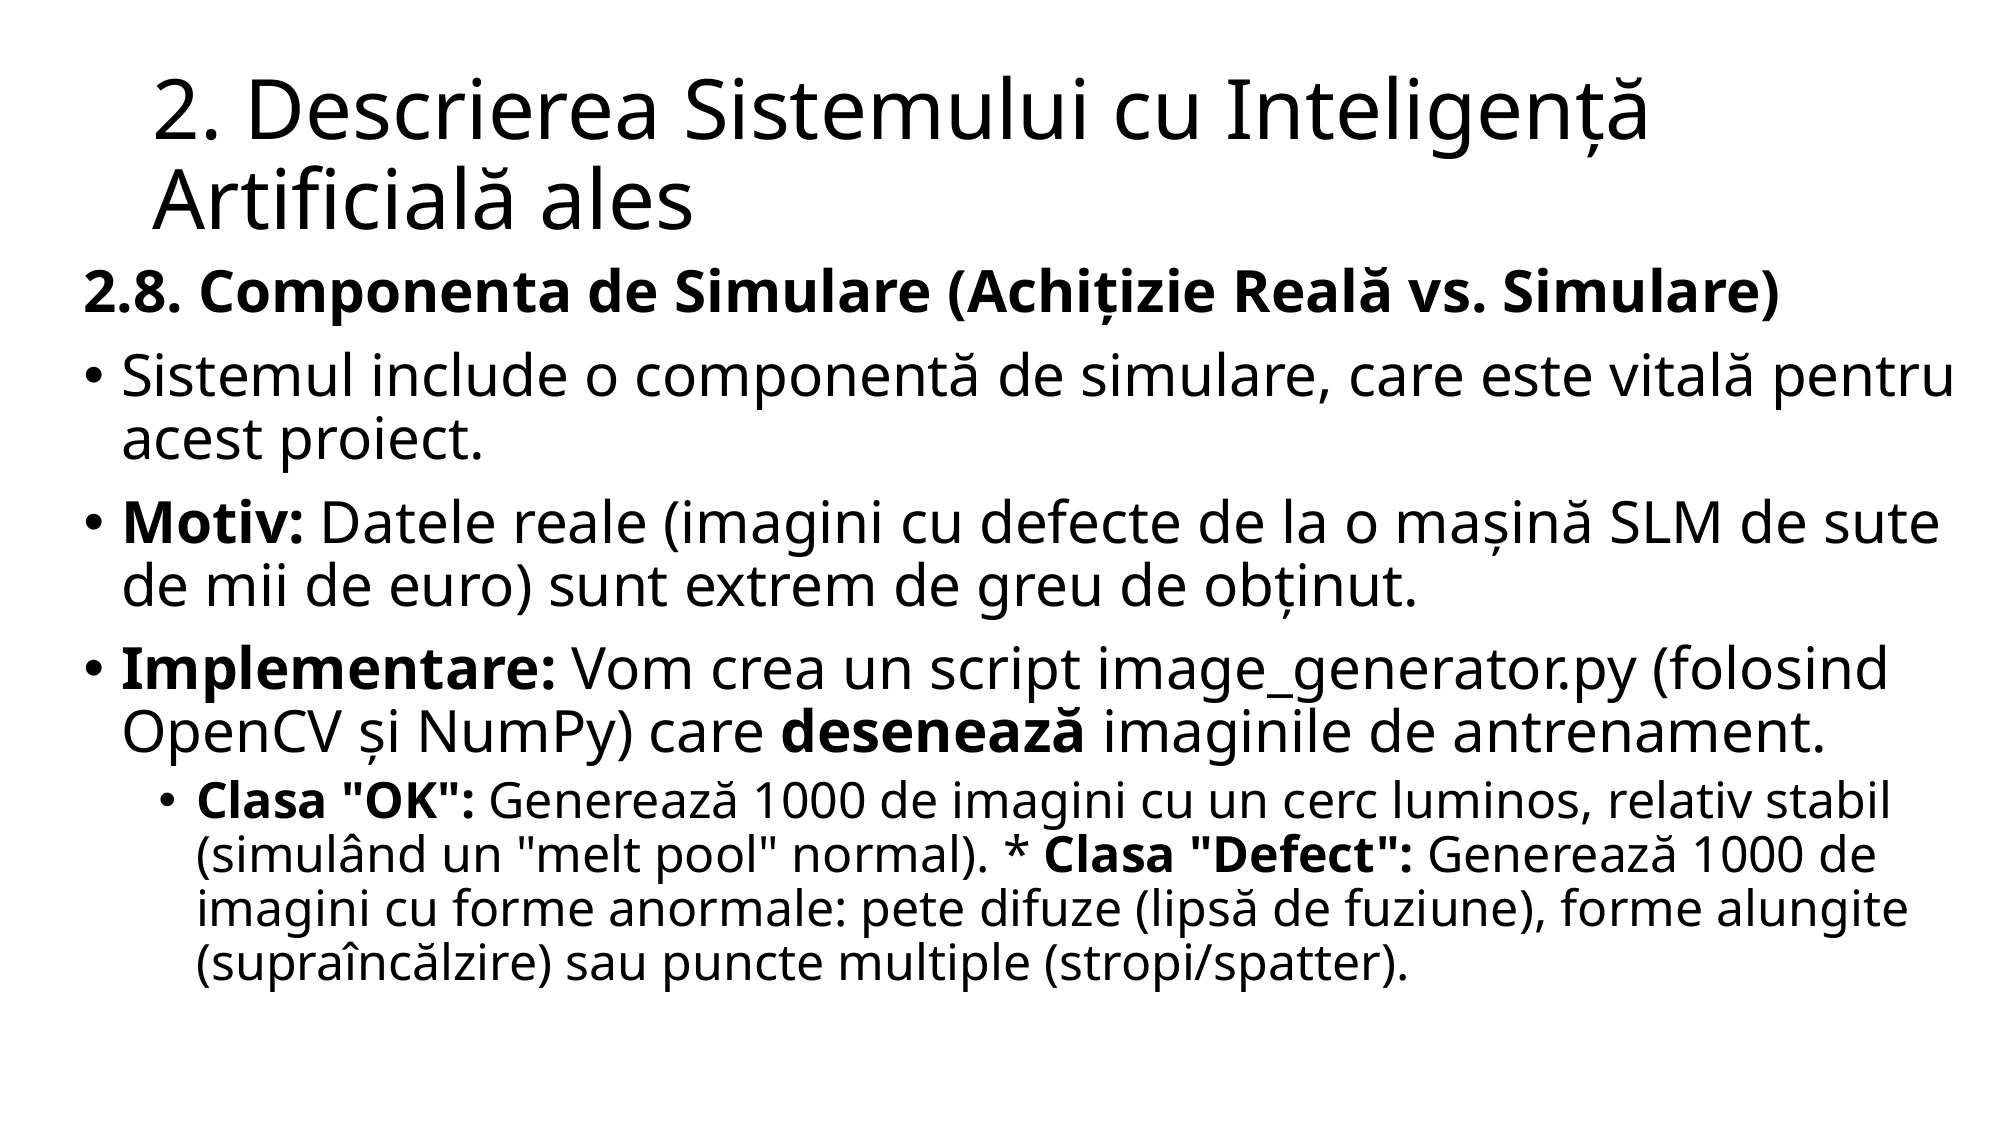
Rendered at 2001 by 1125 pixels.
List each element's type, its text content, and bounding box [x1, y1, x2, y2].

list 2.8. Componenta de Simulare (Achițizie Reală vs. Simulare) Sistemul include o componentă de simulare, care este vitală pentru acest proiect. Motiv: Datele reale (imagini cu defecte de la o mașină SLM de sute de mii de euro) sunt extrem de greu de obținut. Implementare: Vom crea un script image_generator.py (folosind OpenCV și NumPy) care desenează imaginile de antrenament. Clasa "OK": Generează 1000 de imagini cu un cerc luminos, relativ stabil (simulând un "melt pool" normal). * Clasa "Defect": Generează 1000 de imagini cu forme anormale: pete difuze (lipsă de fuziune), forme alungite (supraîncălzire) sau puncte multiple (stropi/spatter). [68, 255, 1974, 1100]
title 2. Descrierea Sistemului cu Inteligență Artificială ales [137, 59, 2000, 256]
